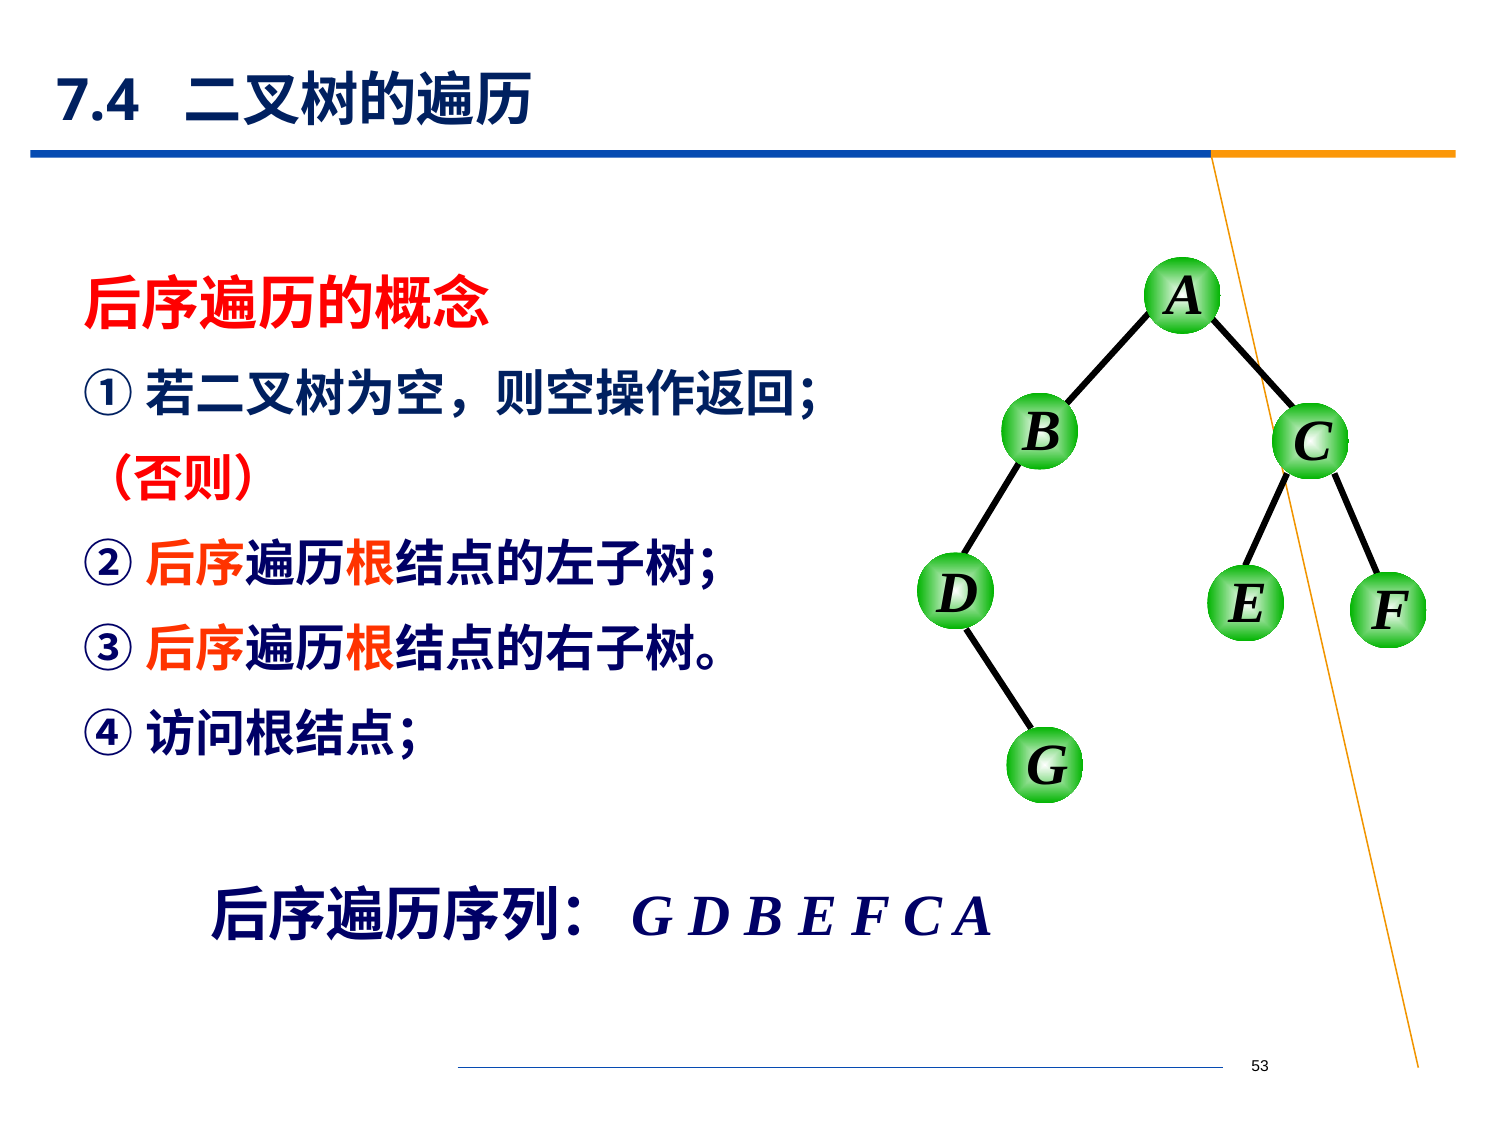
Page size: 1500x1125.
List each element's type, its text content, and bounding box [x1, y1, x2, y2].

title 7.4 二叉树的遍历 [41, 64, 1392, 130]
text_box 后序遍历序列：G D B E F C A [195, 870, 1035, 955]
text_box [916, 250, 1427, 821]
text_box 后序遍历的概念 ①若二叉树为空，则空操作返回； （否则） ②后序遍历根结点的左子树； ③后序遍历根结点的右子树。 ④访问根结点； [83, 259, 911, 769]
